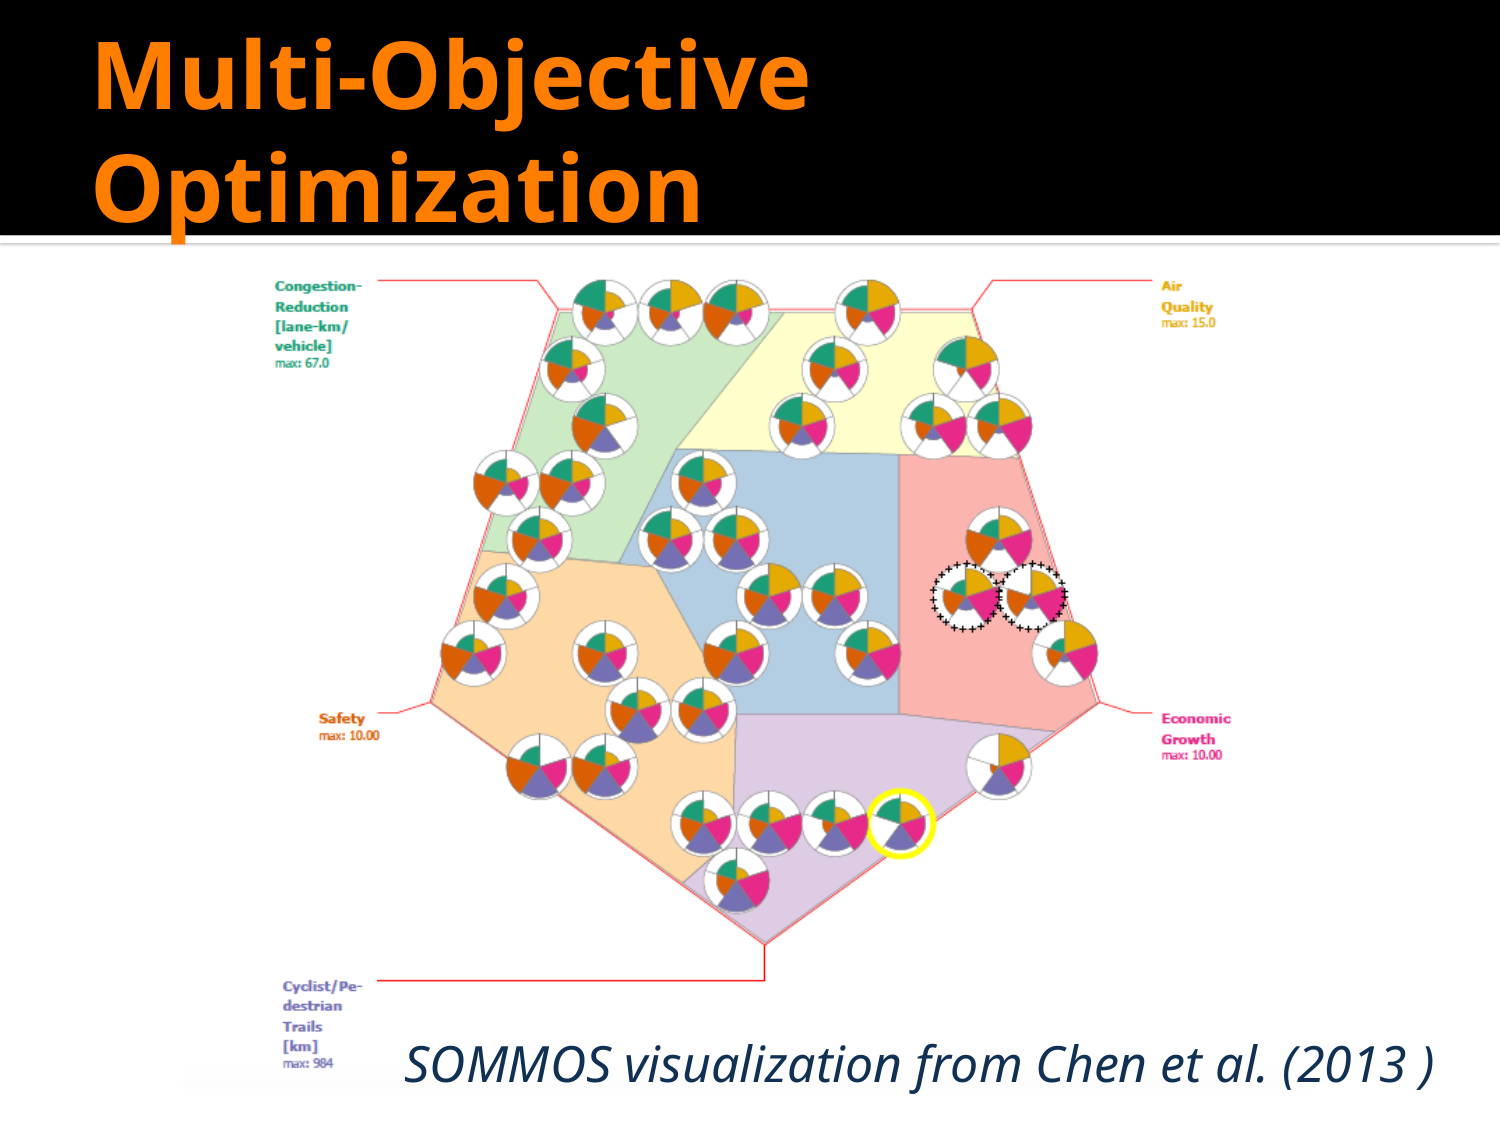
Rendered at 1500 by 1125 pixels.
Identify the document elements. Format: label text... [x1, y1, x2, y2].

picture [183, 265, 1317, 1090]
list SOMMOS visualization from Chen et al. (2013 ) [99, 341, 1450, 1100]
title Multi-Objective Optimization [75, 25, 1425, 231]
